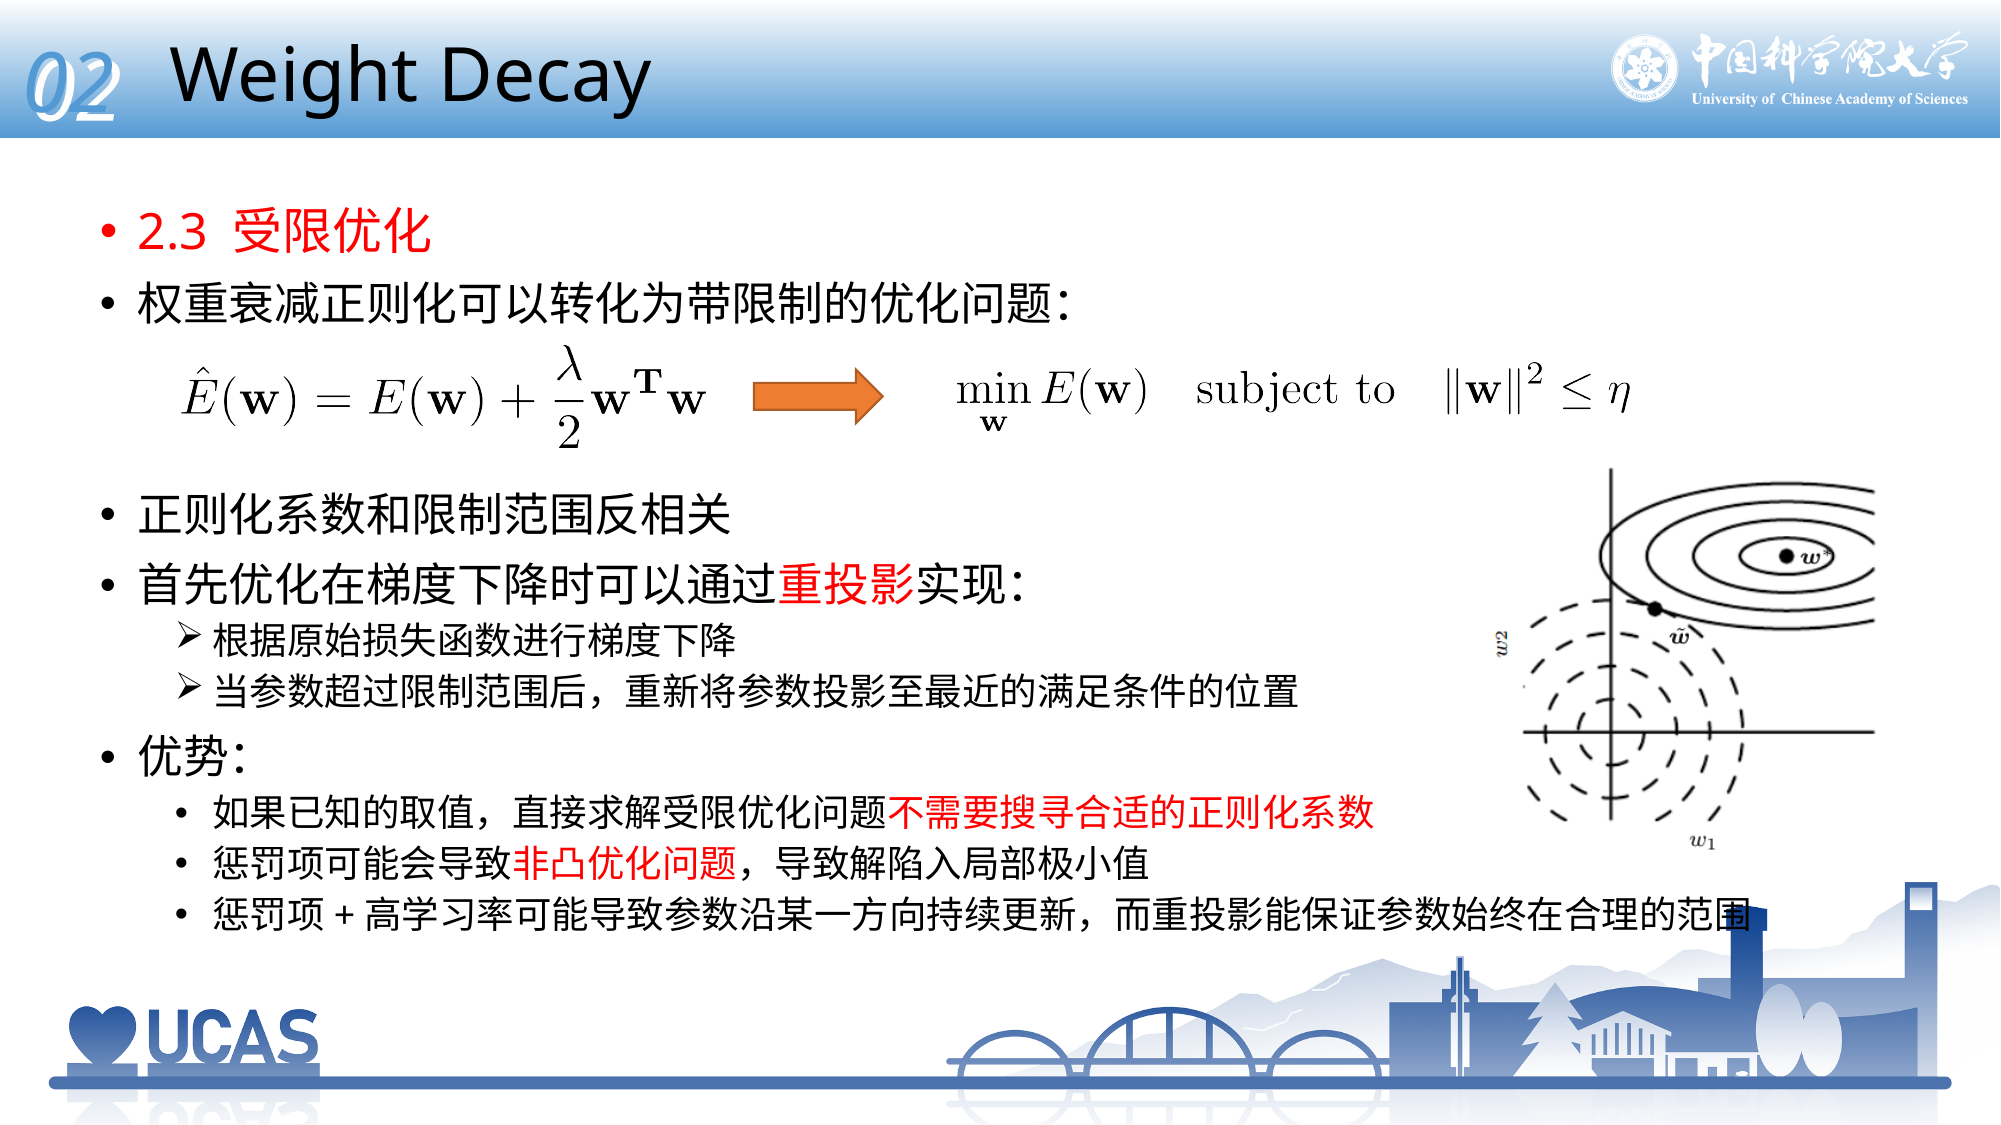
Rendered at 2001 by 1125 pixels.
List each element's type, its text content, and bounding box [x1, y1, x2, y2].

picture [181, 345, 706, 448]
picture [1457, 466, 1915, 858]
text_box [752, 367, 885, 426]
title Weight Decay [155, 32, 1737, 121]
picture [957, 362, 1630, 431]
picture [0, 882, 2000, 1125]
picture [1611, 31, 1968, 107]
text_box 02 [7, 0, 148, 143]
